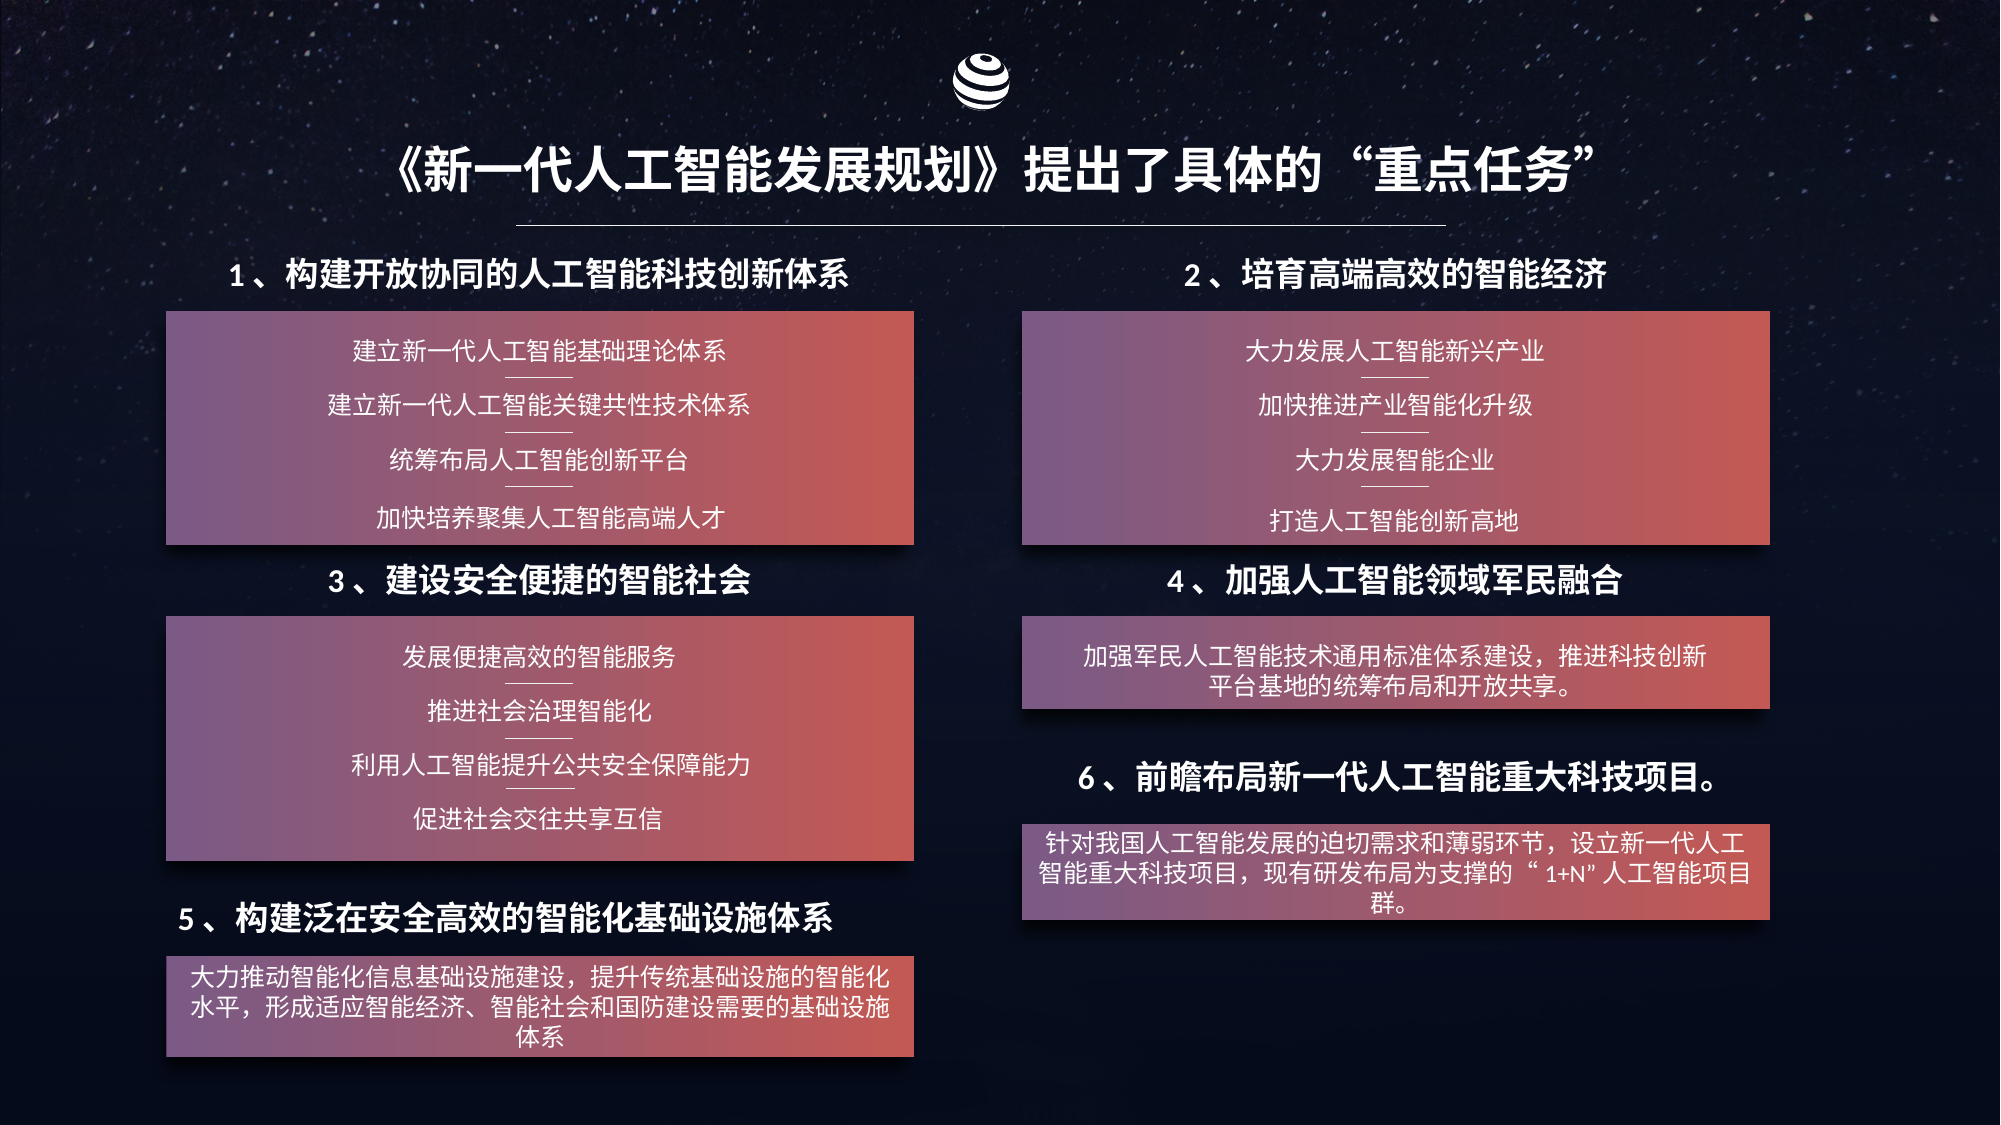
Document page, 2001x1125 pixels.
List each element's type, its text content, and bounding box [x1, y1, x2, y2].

text_box 2、培育高端高效的智能经济 [1048, 245, 1744, 300]
text_box [165, 310, 915, 546]
text_box 大力推动智能化信息基础设施建设，提升传统基础设施的智能化水平，形成适应智能经济、智能社会和国防建设需要的基础设施体系 [165, 955, 916, 1058]
text_box 打造人工智能创新高地 [1255, 497, 1535, 543]
text_box 《新一代人工智能发展规划》提出了具体的“重点任务” [359, 130, 1660, 206]
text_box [204, 327, 875, 483]
text_box 针对我国人工智能发展的迫切需求和薄弱环节，设立新一代人工智能重大科技项目，现有研发布局为支撑的“1+N”人工智能项目群。 [1021, 823, 1771, 921]
text_box 5、构建泛在安全高效的智能化基础设施体系 [163, 889, 850, 945]
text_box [952, 53, 1010, 111]
text_box 加强军民人工智能技术通用标准体系建设，推进科技创新平台基地的统筹布局和开放共享。 [1064, 633, 1727, 709]
text_box [1021, 310, 1771, 546]
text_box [204, 633, 875, 734]
text_box 1、构建开放协同的人工智能科技创新体系 [172, 245, 907, 300]
text_box 加快培养聚集人工智能高端人才 [216, 494, 888, 540]
text_box 促进社会交往共享互信 [399, 796, 679, 841]
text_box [1060, 327, 1731, 483]
text_box [1021, 615, 1771, 711]
text_box [165, 615, 915, 862]
picture [0, 0, 2000, 1125]
text_box 利用人工智能提升公共安全保障能力 [337, 742, 767, 788]
text_box 4、加强人工智能领域军民融合 [1048, 569, 1744, 607]
text_box 3、建设安全便捷的智能社会 [192, 551, 888, 607]
text_box 6、前瞻布局新一代人工智能重大科技项目。 [1063, 749, 1750, 804]
